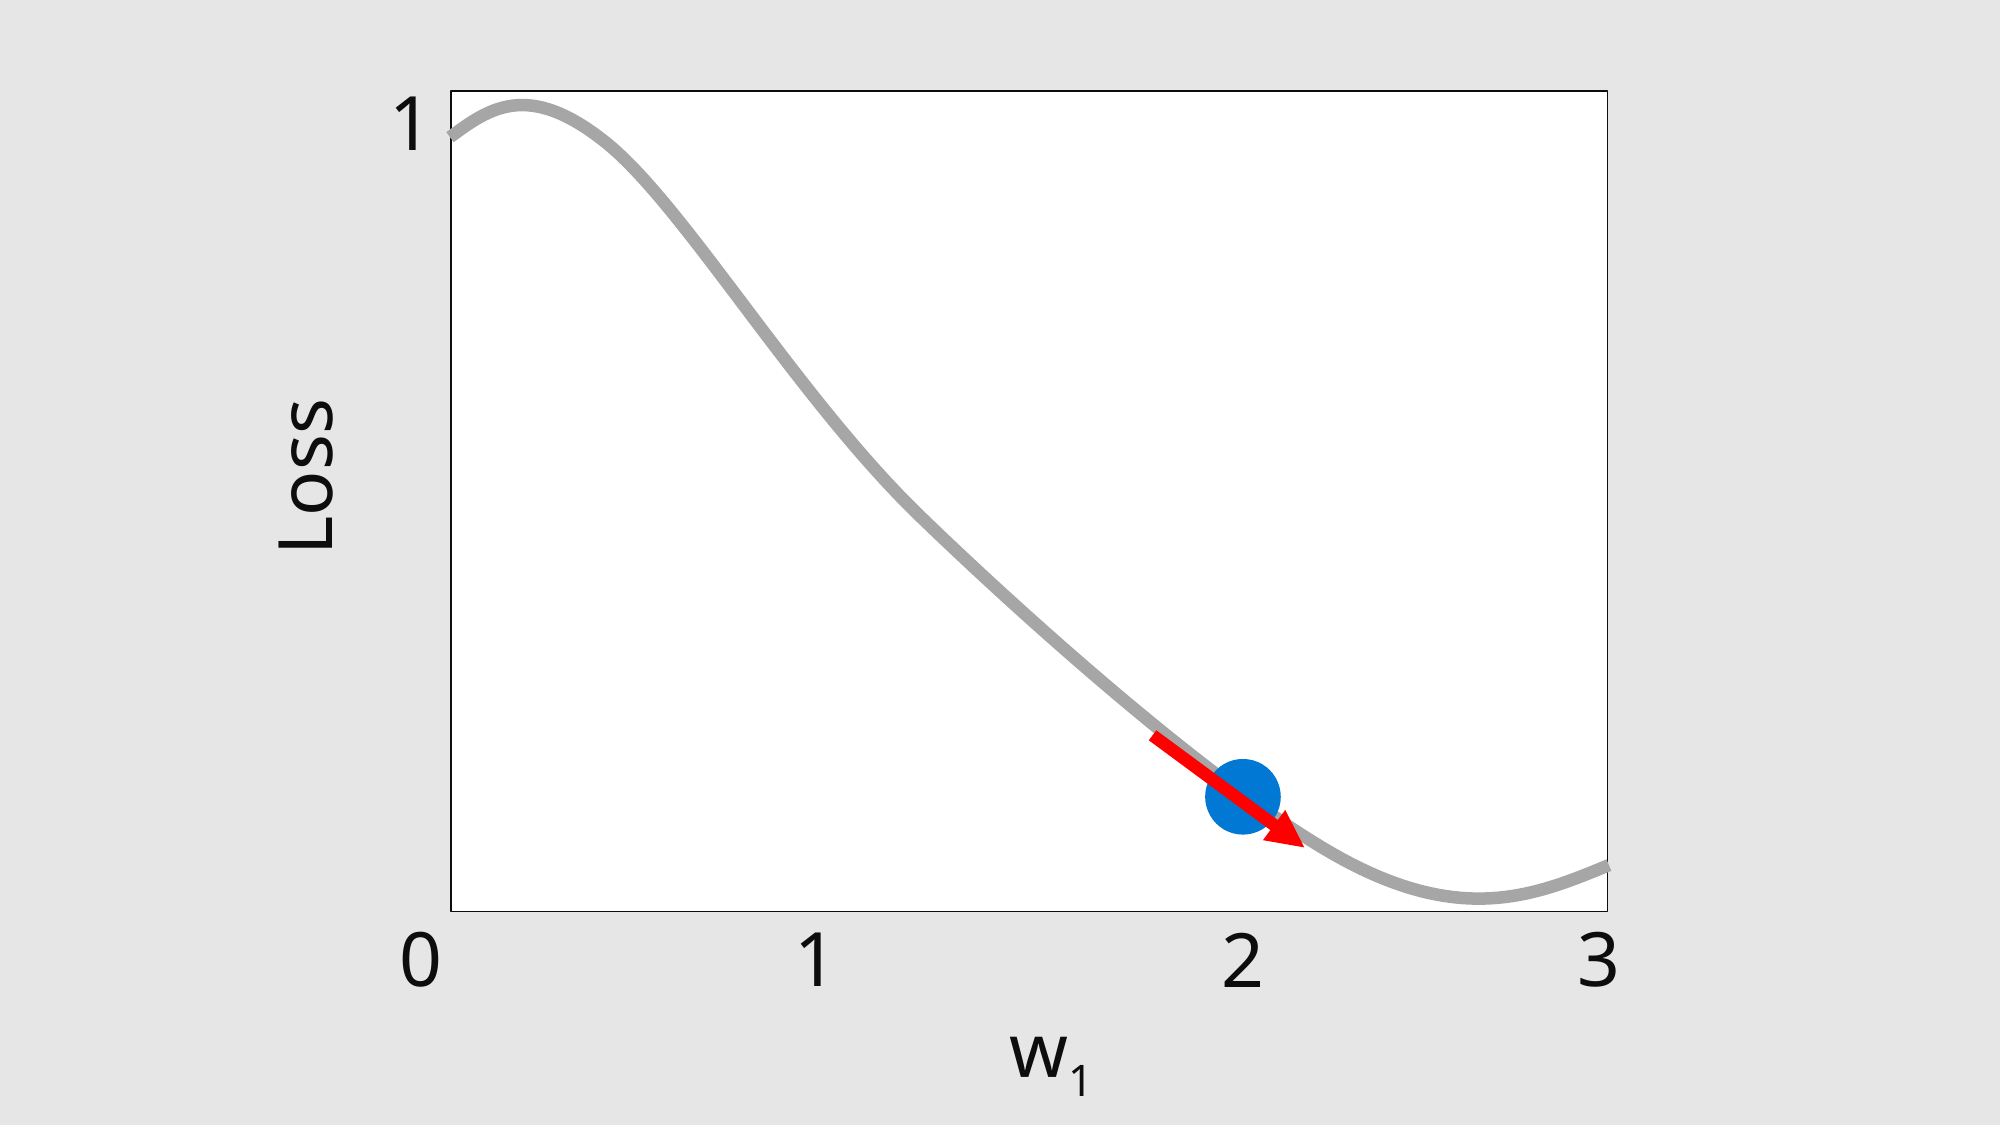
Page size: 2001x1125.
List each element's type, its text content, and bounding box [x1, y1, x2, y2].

text_box 1 [389, 75, 433, 166]
text_box [449, 104, 875, 404]
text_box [1152, 735, 1305, 848]
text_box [257, 404, 1620, 1094]
text_box [450, 90, 1608, 404]
